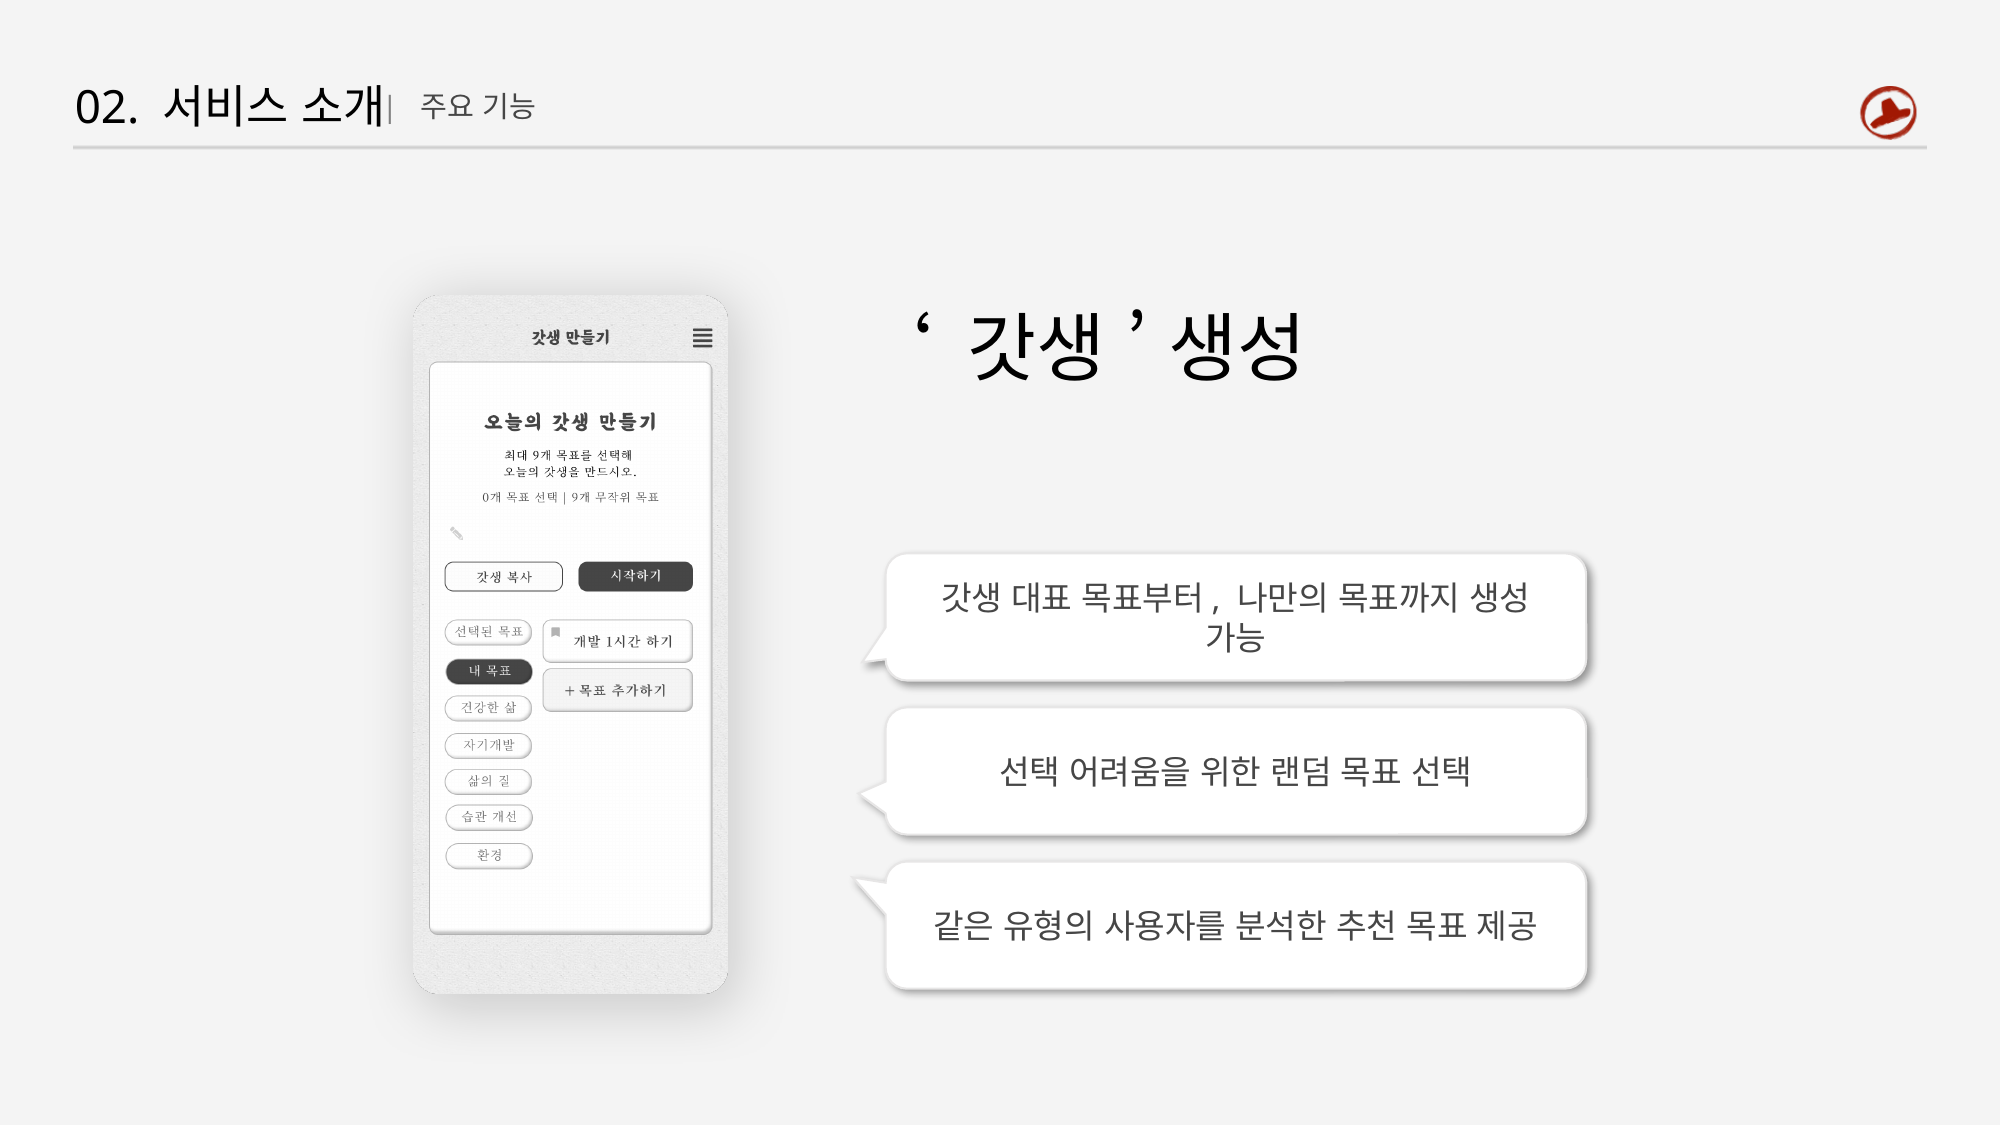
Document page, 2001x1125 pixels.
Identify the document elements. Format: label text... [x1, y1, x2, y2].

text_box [1850, 86, 1927, 140]
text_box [73, 141, 1927, 154]
text_box | 주요 기능 [367, 80, 551, 131]
text_box 02. 서비스 소개 [59, 70, 400, 141]
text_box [413, 292, 1587, 994]
